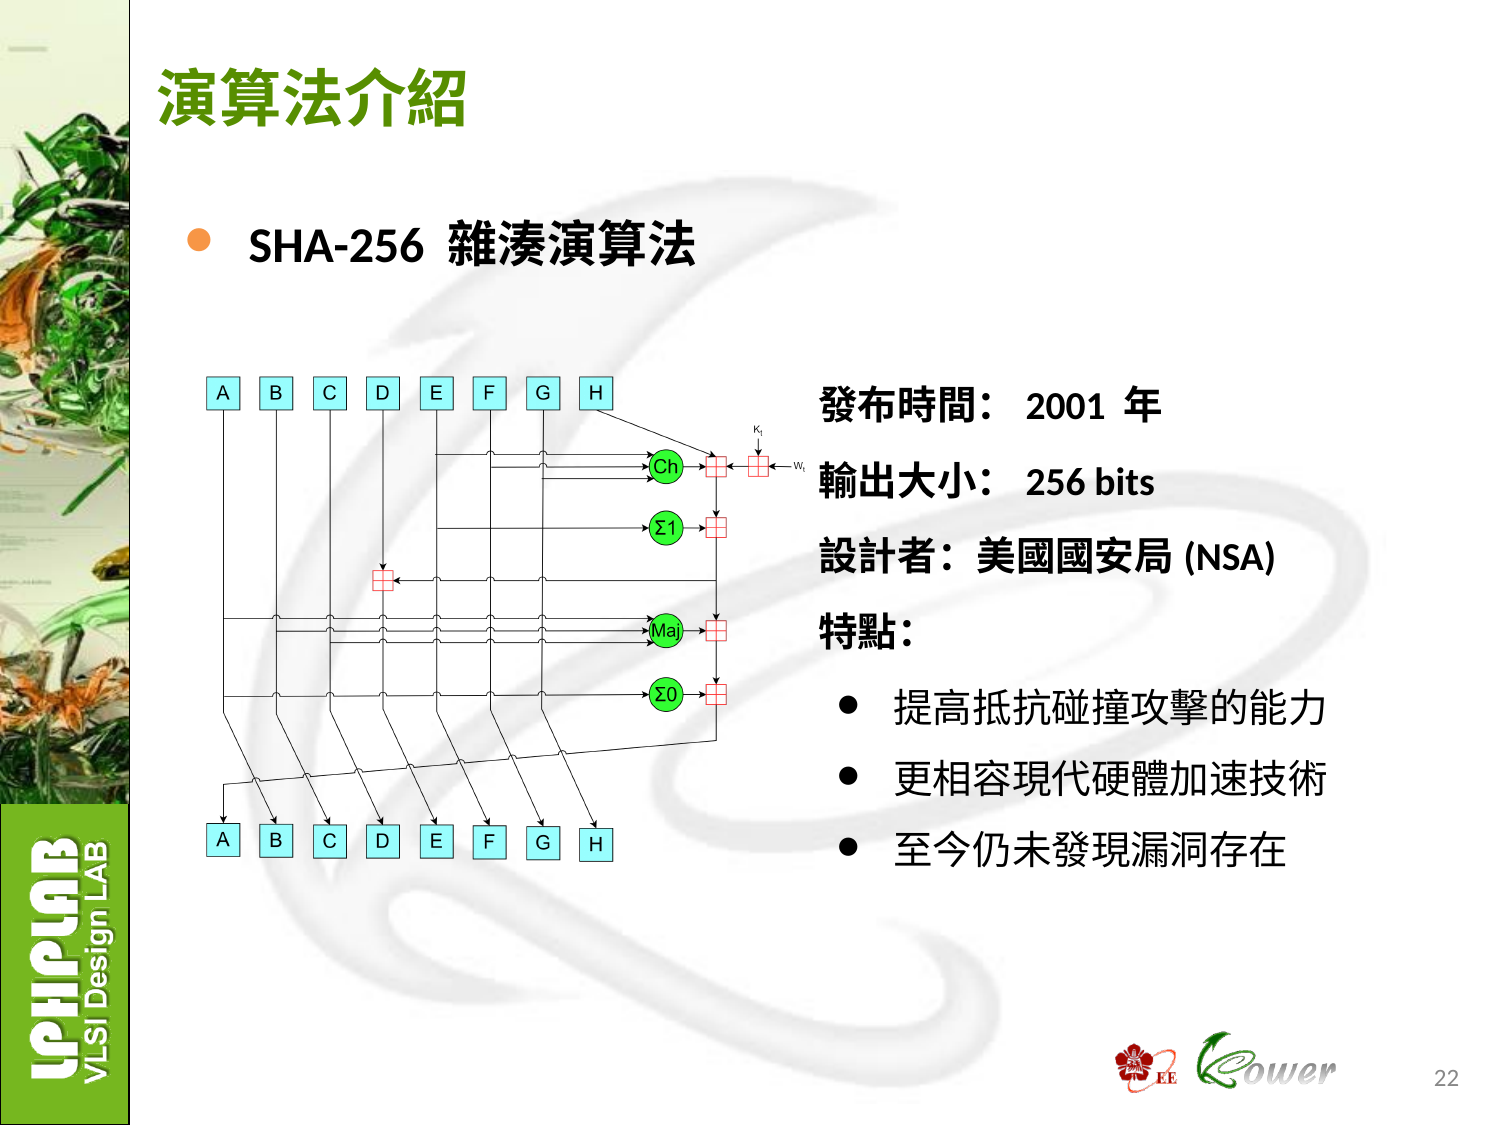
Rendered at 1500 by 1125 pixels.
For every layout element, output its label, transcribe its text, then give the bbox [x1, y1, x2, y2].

picture [197, 170, 1387, 1104]
picture [0, 0, 129, 804]
slide_number 22 [1427, 1060, 1468, 1090]
picture [23, 834, 118, 1090]
text_box SHA-256 雜湊演算法 [173, 174, 711, 273]
text_box 發布時間：2001 年 輸出大小：256 bits 設計者：美國國安局(NSA) 特點： 提高抵抗碰撞攻擊的能力 更相容現代硬體加速技術 至今仍未發現漏洞存在 [803, 341, 1437, 888]
title 演算法介紹 [154, 56, 1130, 247]
